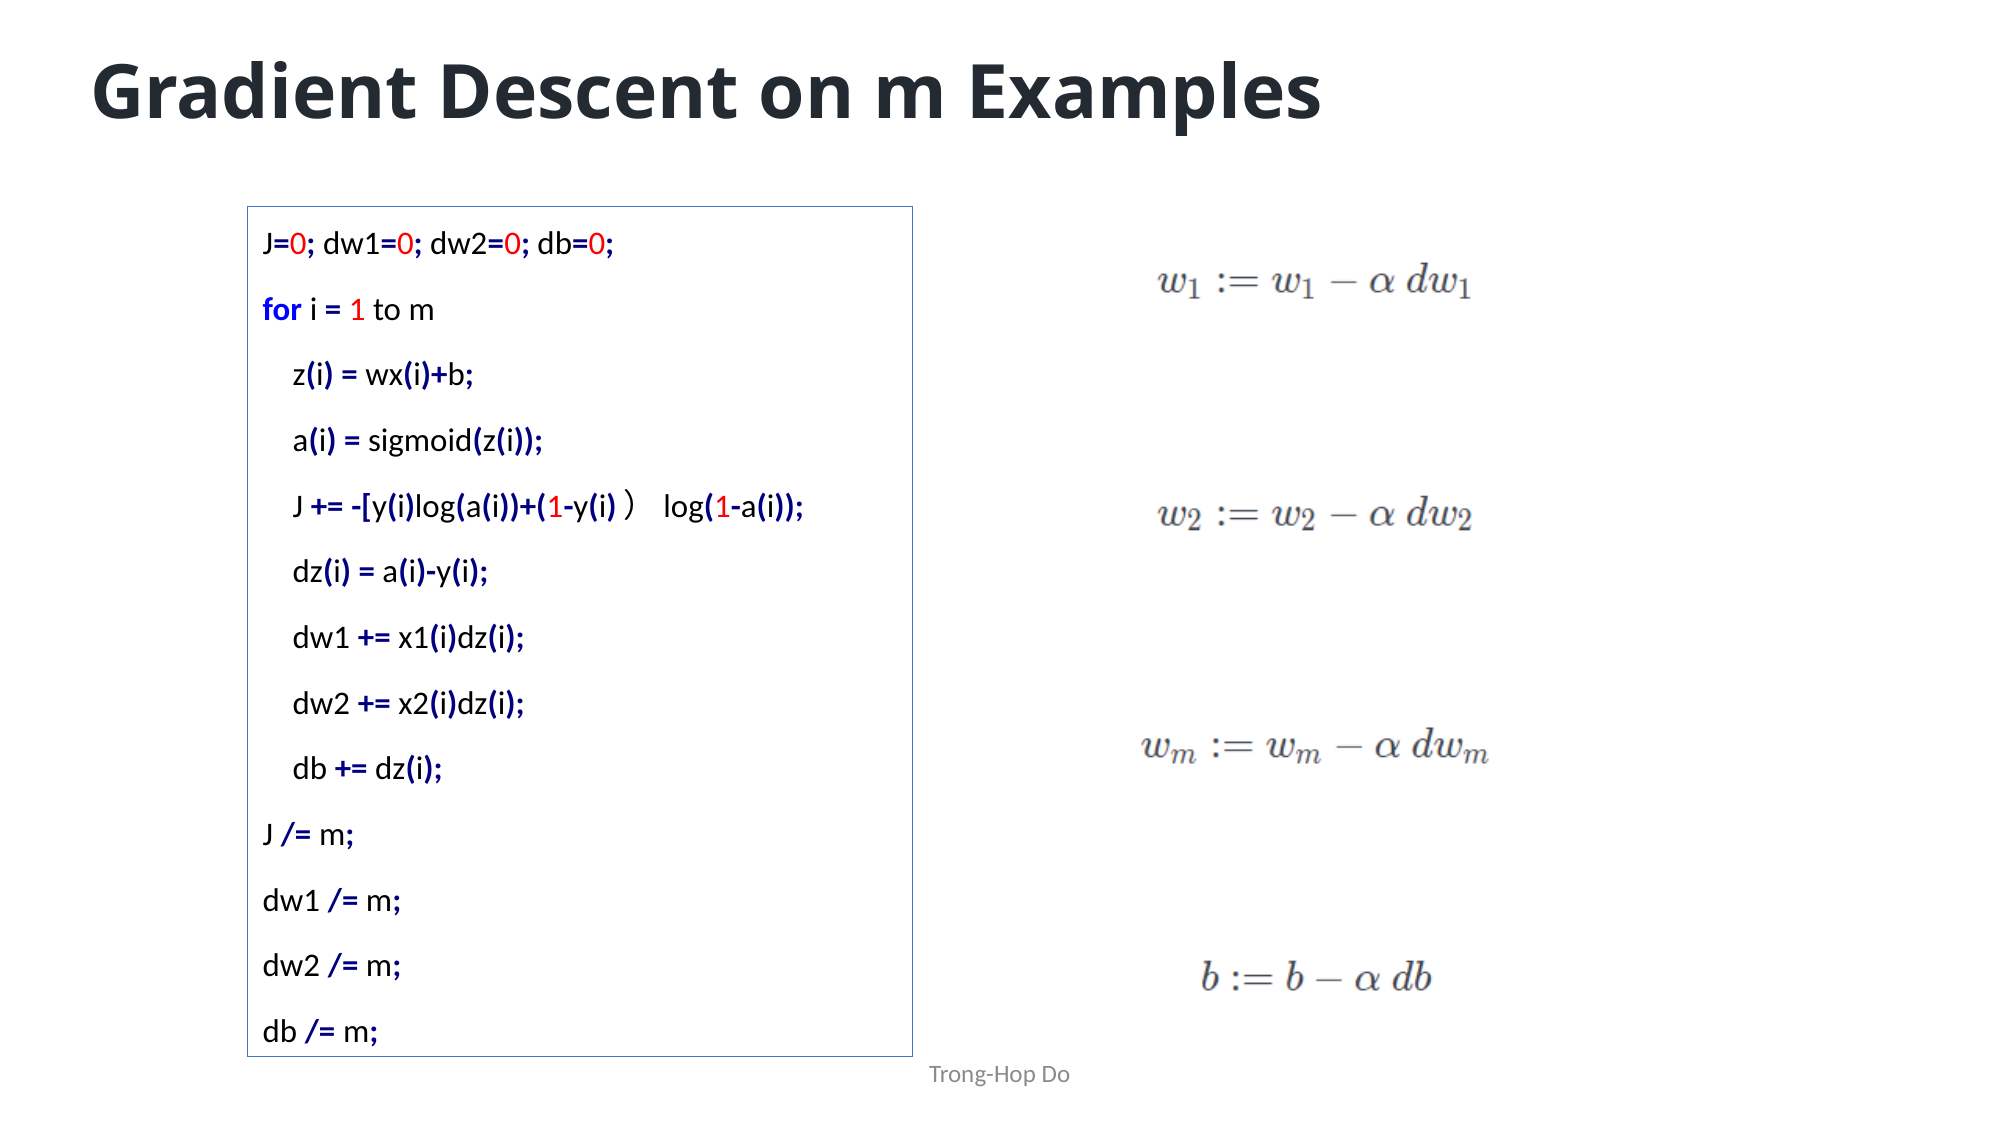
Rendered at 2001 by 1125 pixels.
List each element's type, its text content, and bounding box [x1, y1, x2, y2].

list J=0; dw1=0; dw2=0; db=0; for i = 1 to m z(i) = wx(i)+b; a(i) = sigmoid(z(i)); J += -[y(i)log(a(i))+(1-y(i)）log(1-a(i)); dz(i) = a(i)-y(i); dw1 += x1(i)dz(i); dw2 += x2(i)dz(i); db += dz(i); J /= m; dw1 /= m; dw2 /= m; db /= m; [247, 206, 913, 1057]
title Gradient Descent on m Examples [75, 37, 1863, 152]
footer Trong-Hop Do [662, 1042, 1338, 1103]
picture [1087, 241, 1503, 1022]
